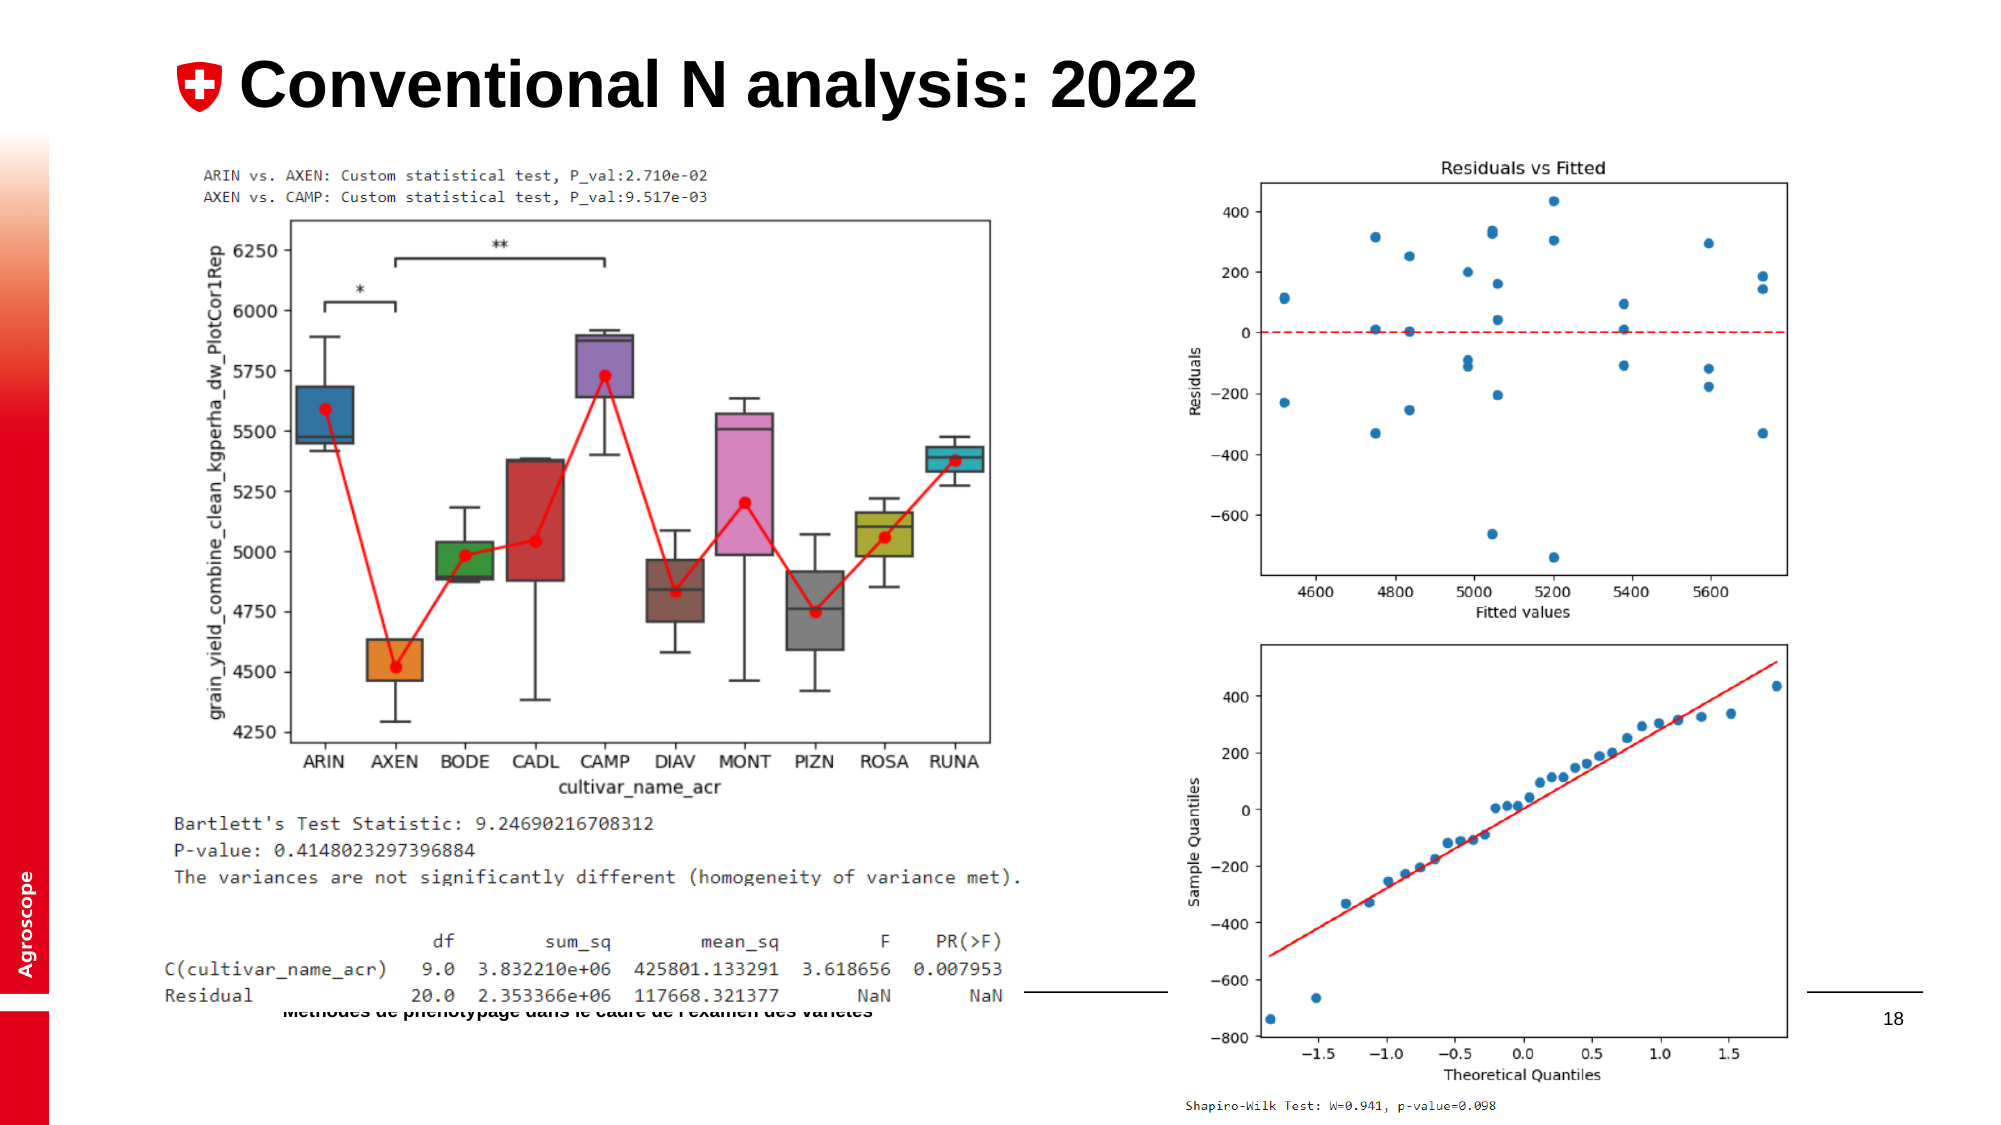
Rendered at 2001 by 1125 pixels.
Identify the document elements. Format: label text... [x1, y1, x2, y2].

title Conventional N analysis: 2022 [239, 49, 1965, 184]
picture [160, 816, 1024, 886]
picture [1168, 158, 1808, 1113]
picture [177, 62, 236, 146]
picture [0, 1, 49, 1125]
picture [158, 921, 1024, 1012]
picture [192, 158, 1029, 801]
